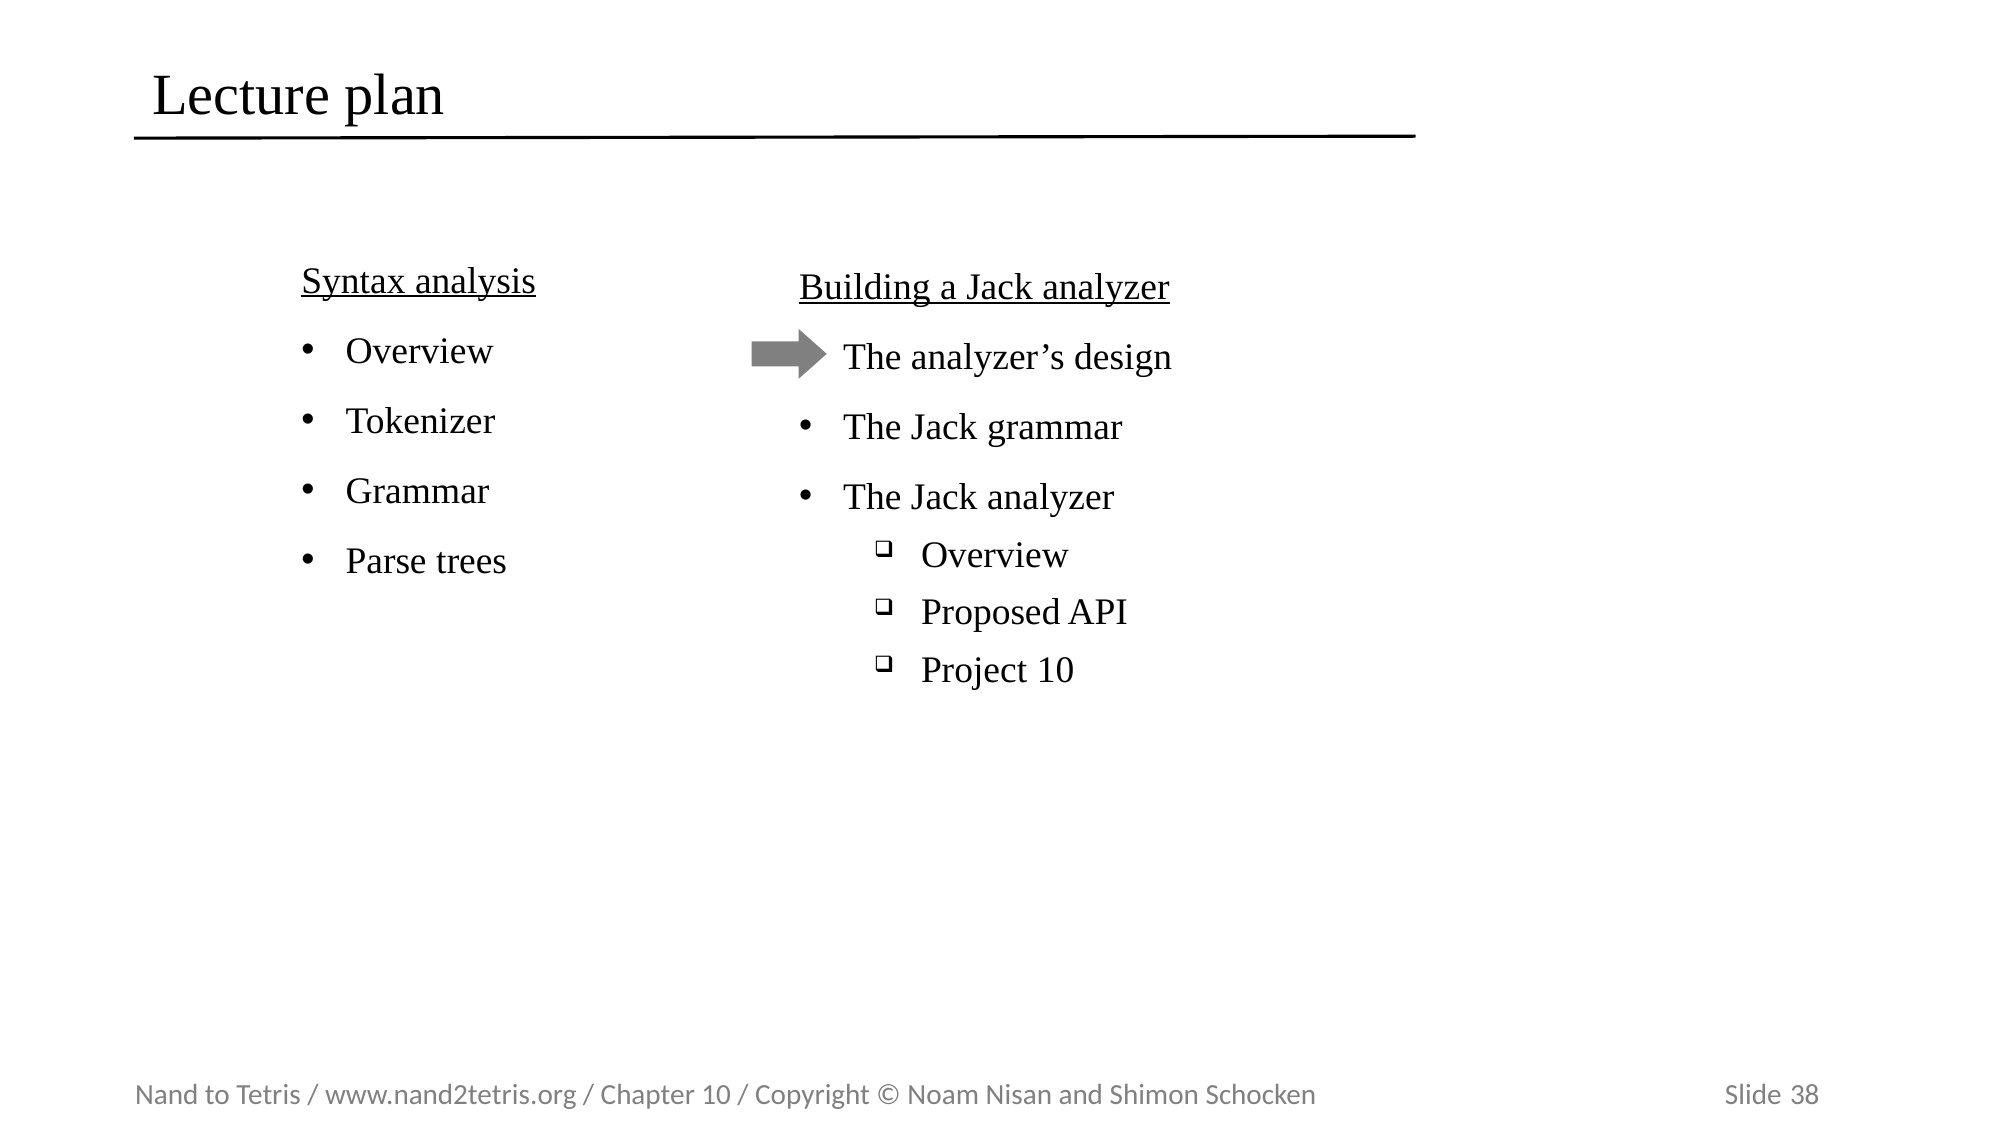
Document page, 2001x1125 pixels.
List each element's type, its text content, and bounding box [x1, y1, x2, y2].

text_box [751, 328, 827, 379]
title Lecture plan [137, 48, 1417, 144]
text_box Syntax analysis Overview Tokenizer Grammar Parse trees [242, 248, 827, 745]
text_box Building a Jack analyzer The analyzer’s design The Jack grammar The Jack analyzer Overview Proposed API Project 10 [740, 254, 1404, 672]
